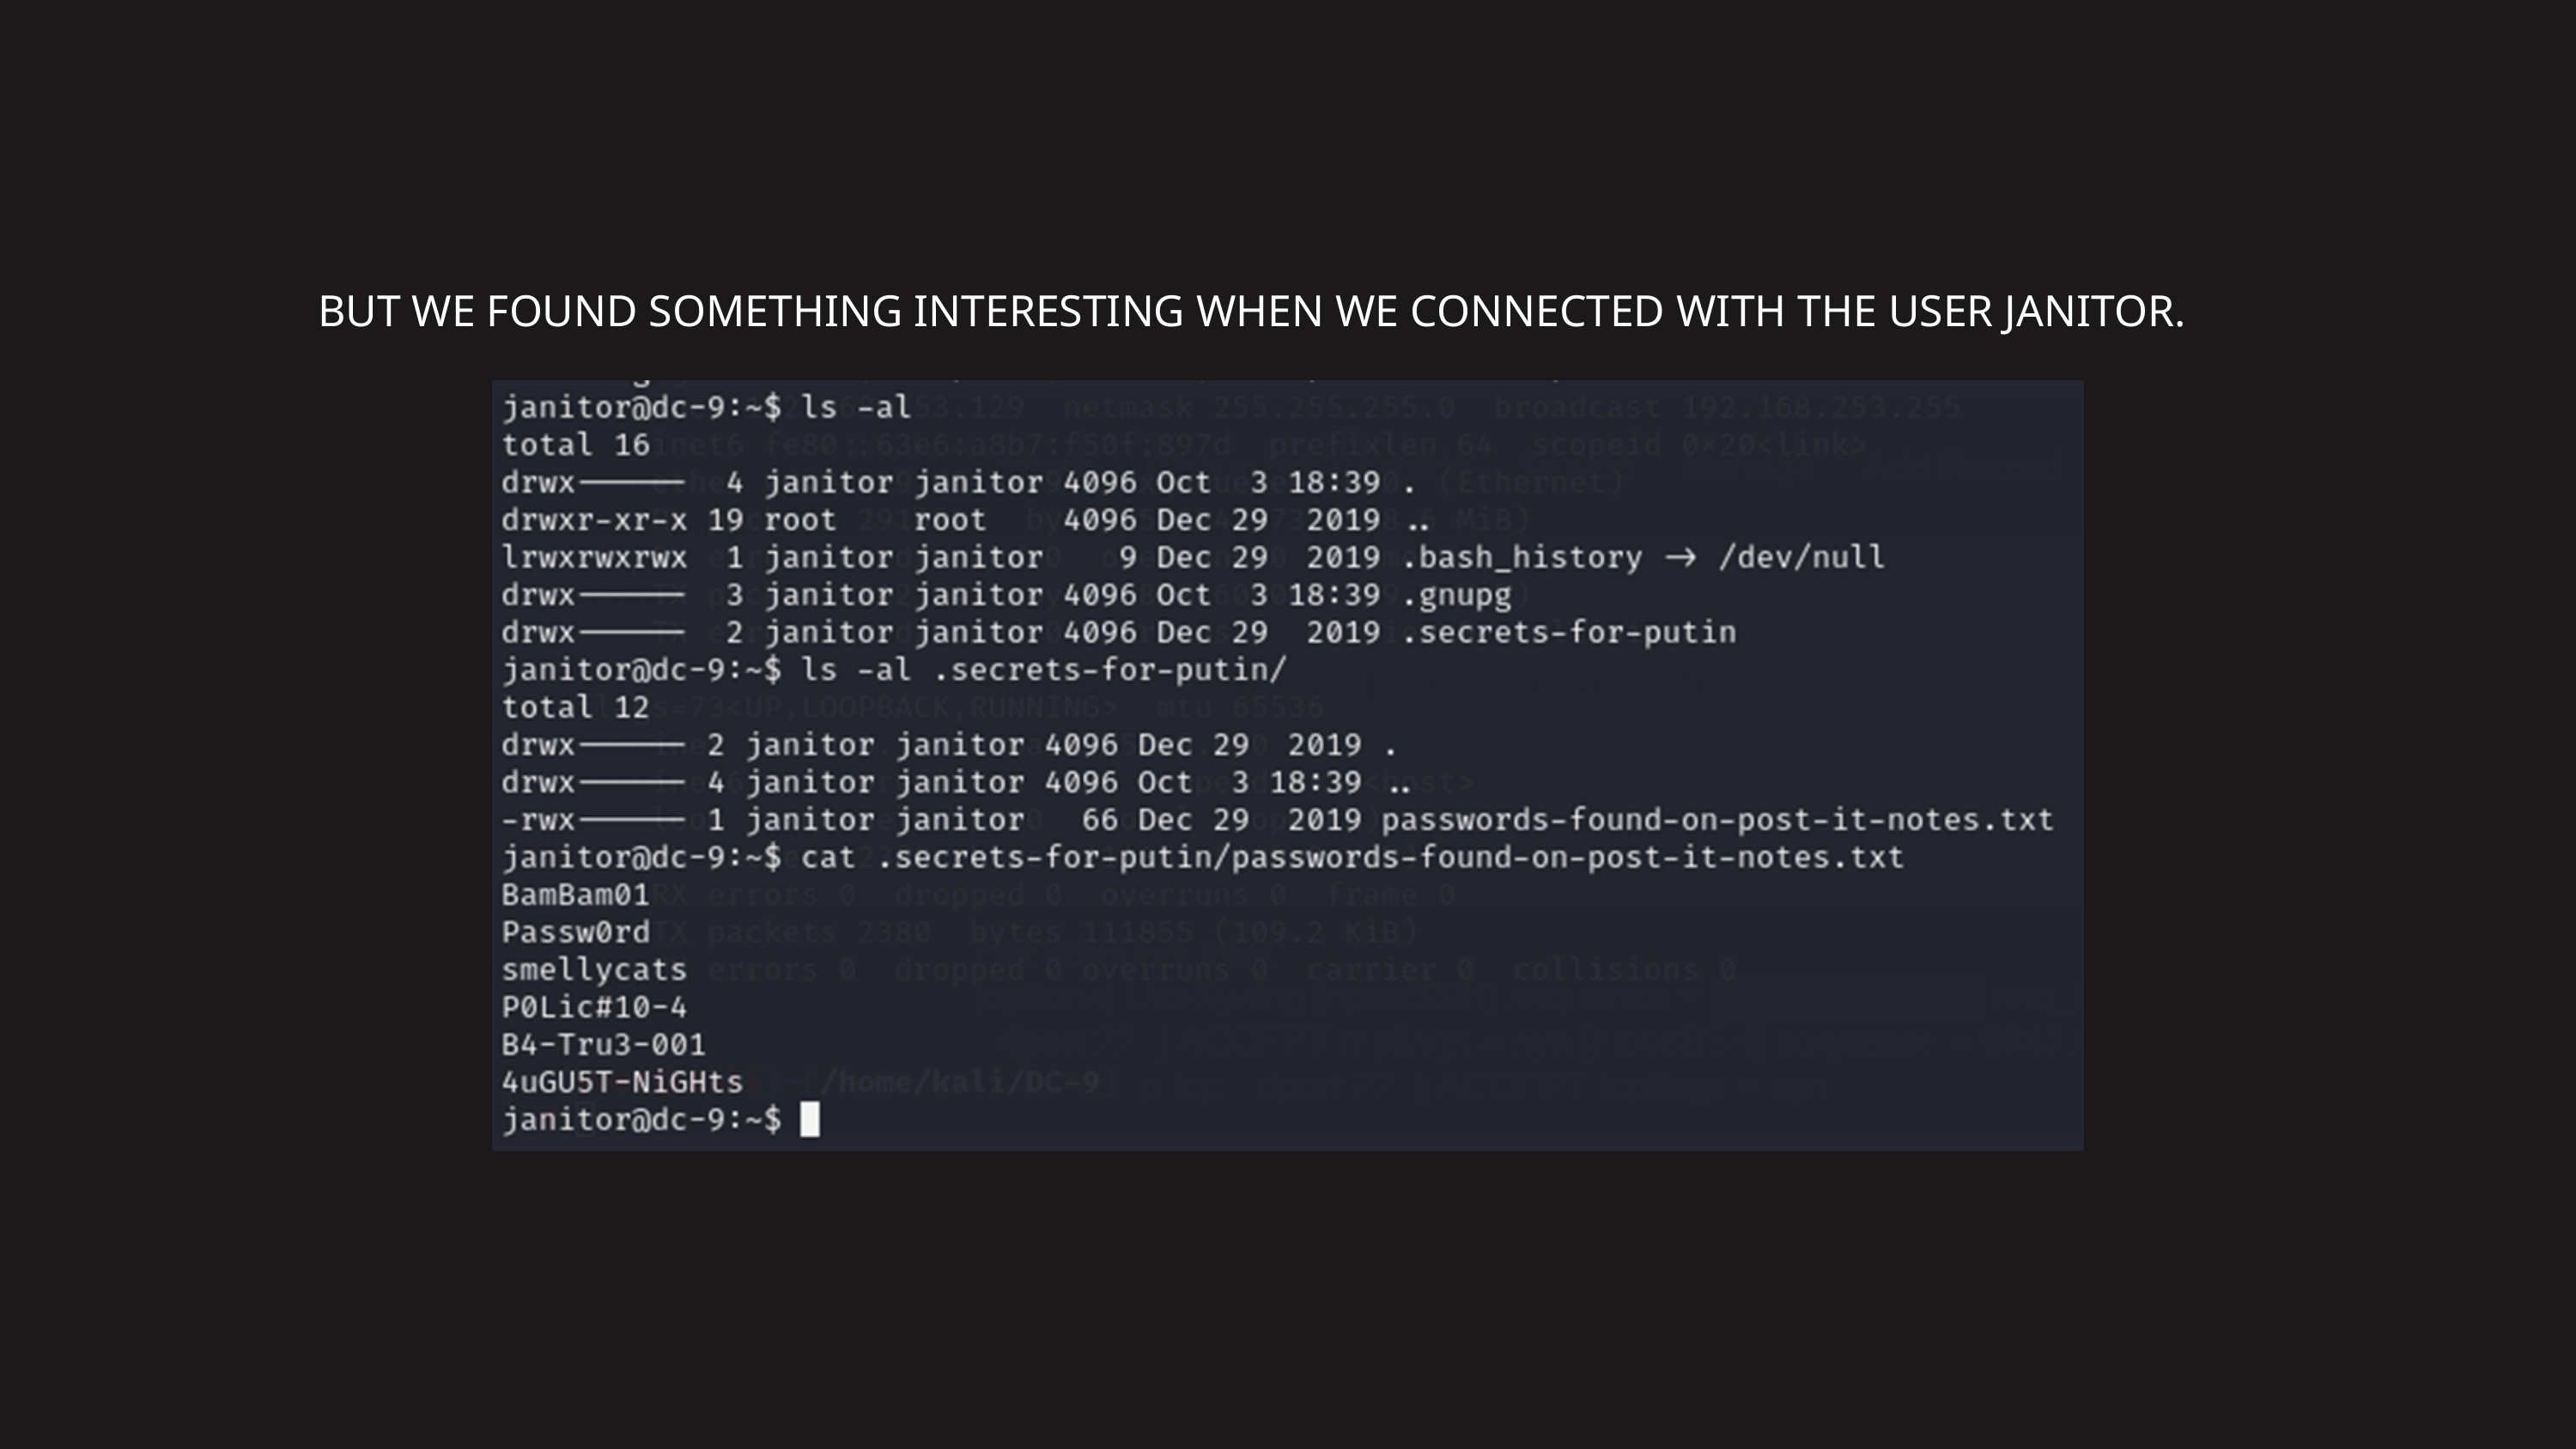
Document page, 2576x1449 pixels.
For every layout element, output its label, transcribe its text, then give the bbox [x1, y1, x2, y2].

text_box [492, 380, 2084, 1151]
text_box BUT WE FOUND SOMETHING INTERESTING WHEN WE CONNECTED WITH THE USER JANITOR. [93, 278, 2401, 336]
